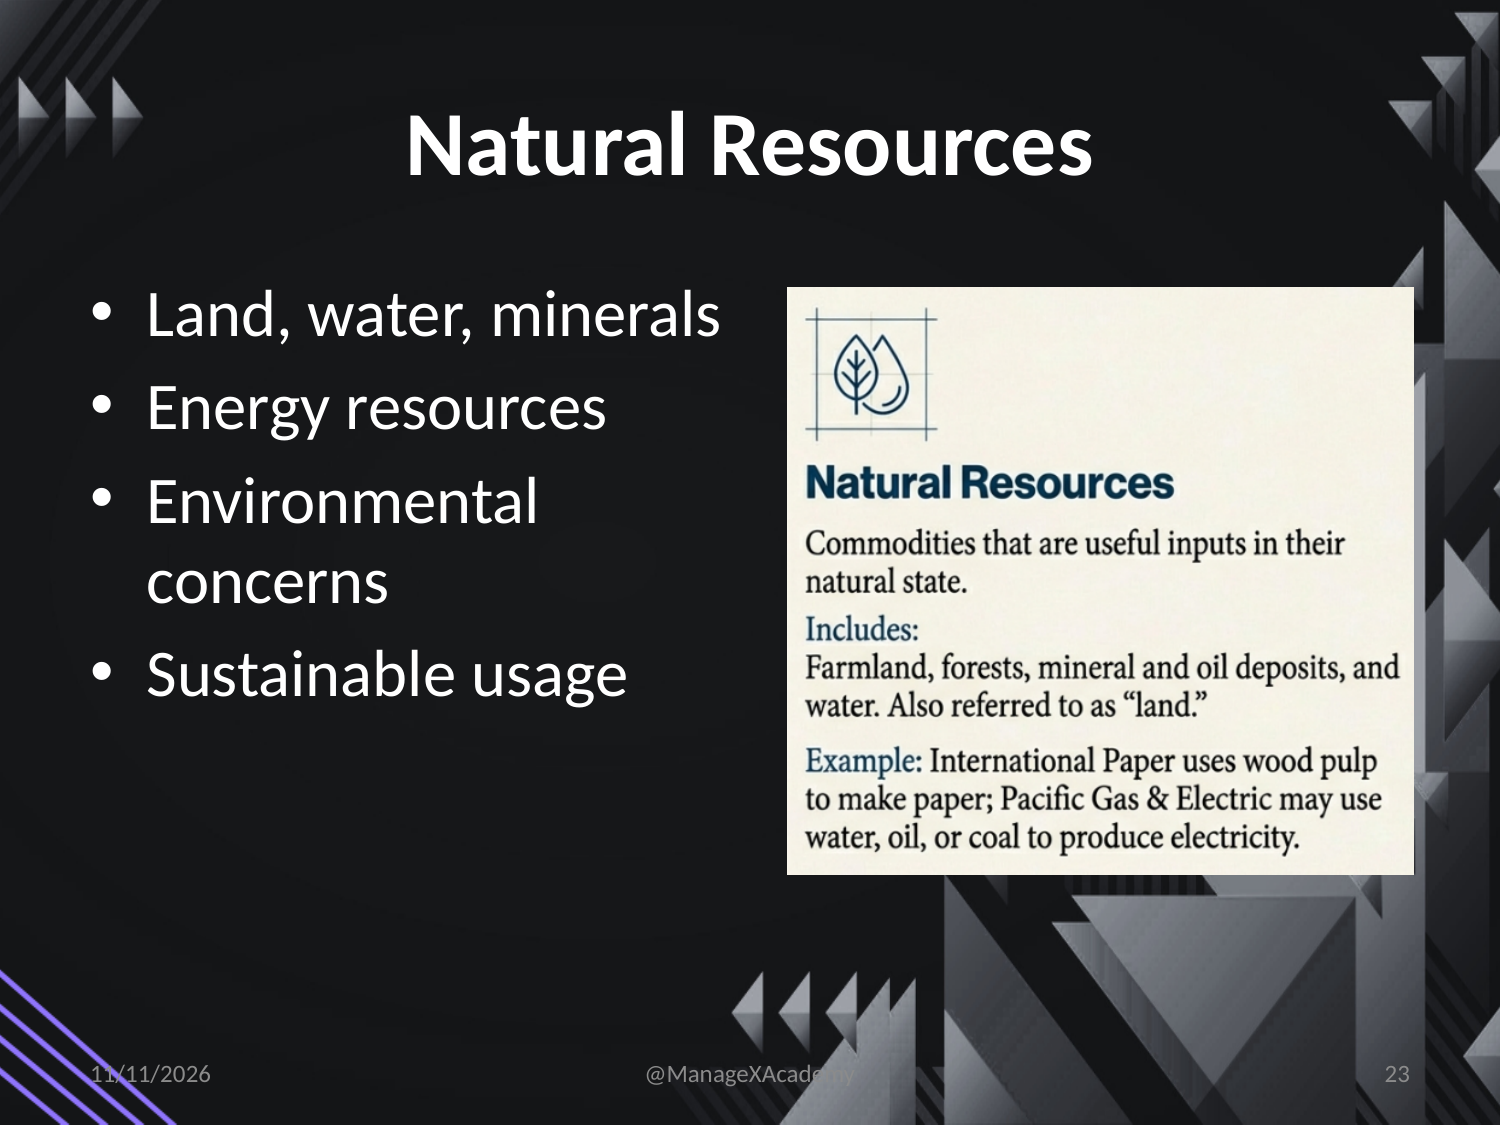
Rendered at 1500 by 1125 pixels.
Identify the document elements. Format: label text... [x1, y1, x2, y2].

title Natural Resources [75, 45, 1425, 233]
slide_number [75, 1042, 425, 1103]
footer @ManageXAcademy [512, 1042, 988, 1103]
picture [0, 0, 1500, 1125]
slide_number 23 [1074, 1042, 1425, 1103]
list Land, water, minerals Energy resources Environmental concerns Sustainable usage [75, 262, 750, 1005]
